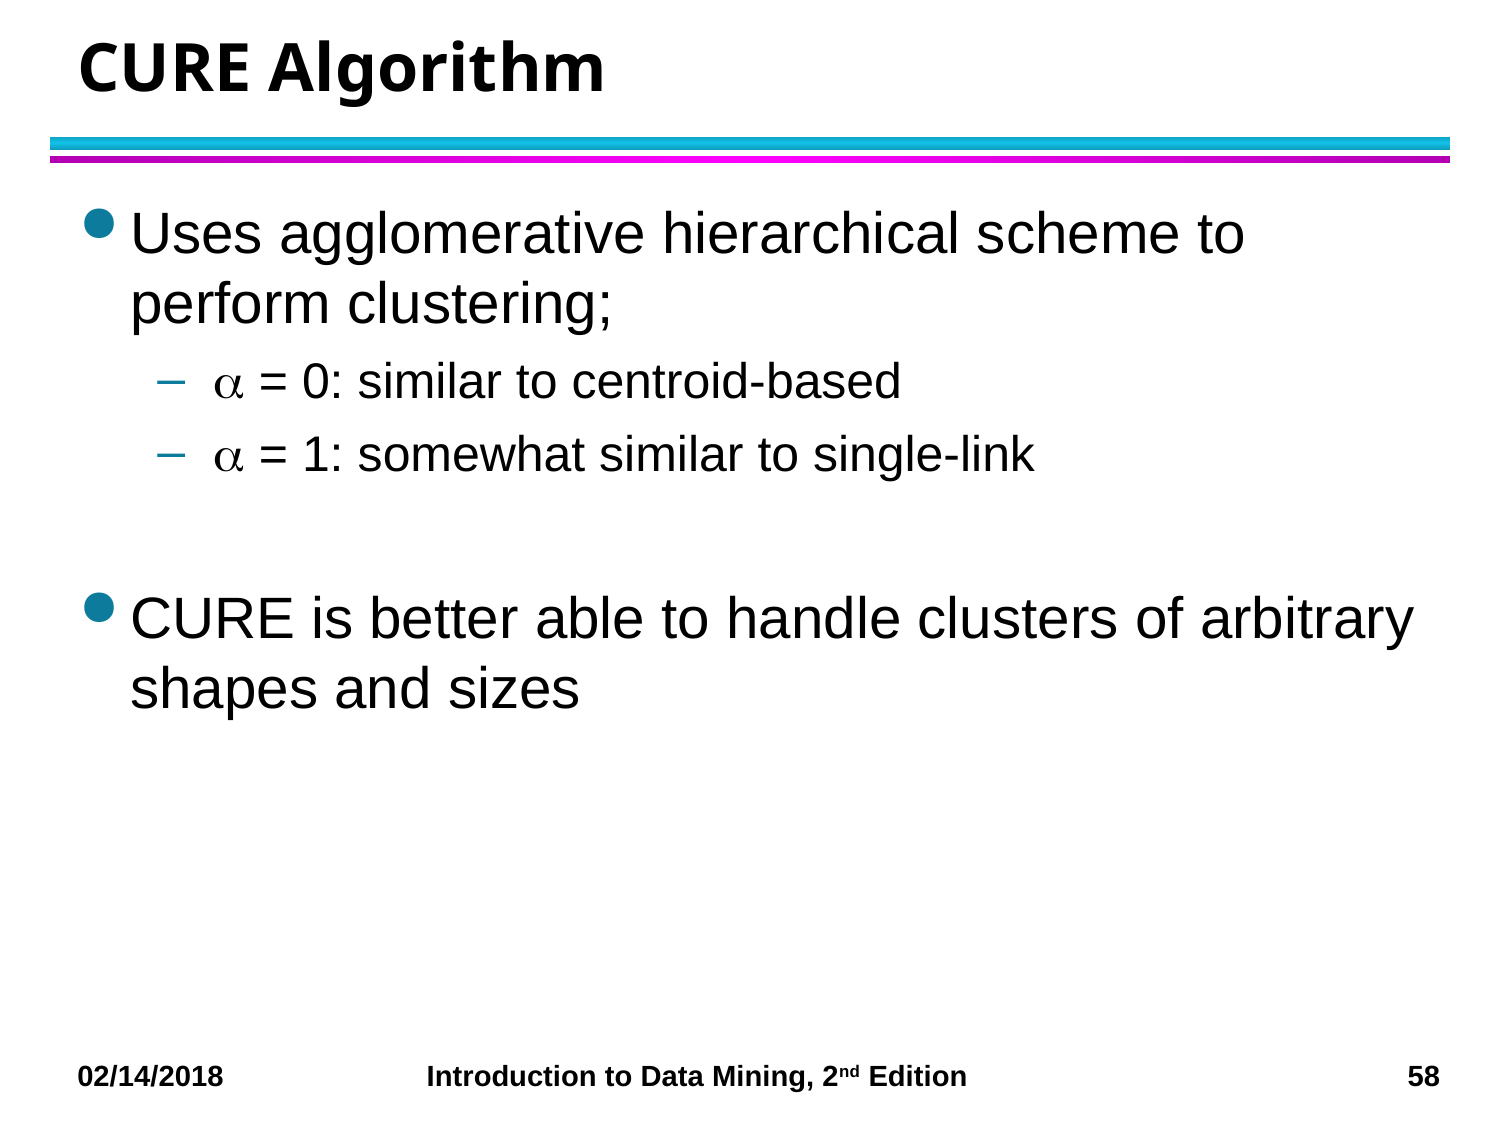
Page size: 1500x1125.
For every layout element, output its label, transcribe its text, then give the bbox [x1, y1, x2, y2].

list Uses agglomerative hierarchical scheme to perform clustering;  = 0: similar to centroid-based  = 1: somewhat similar to single-link CURE is better able to handle clusters of arbitrary shapes and sizes [67, 187, 1432, 1038]
title CURE Algorithm [62, 24, 1421, 113]
